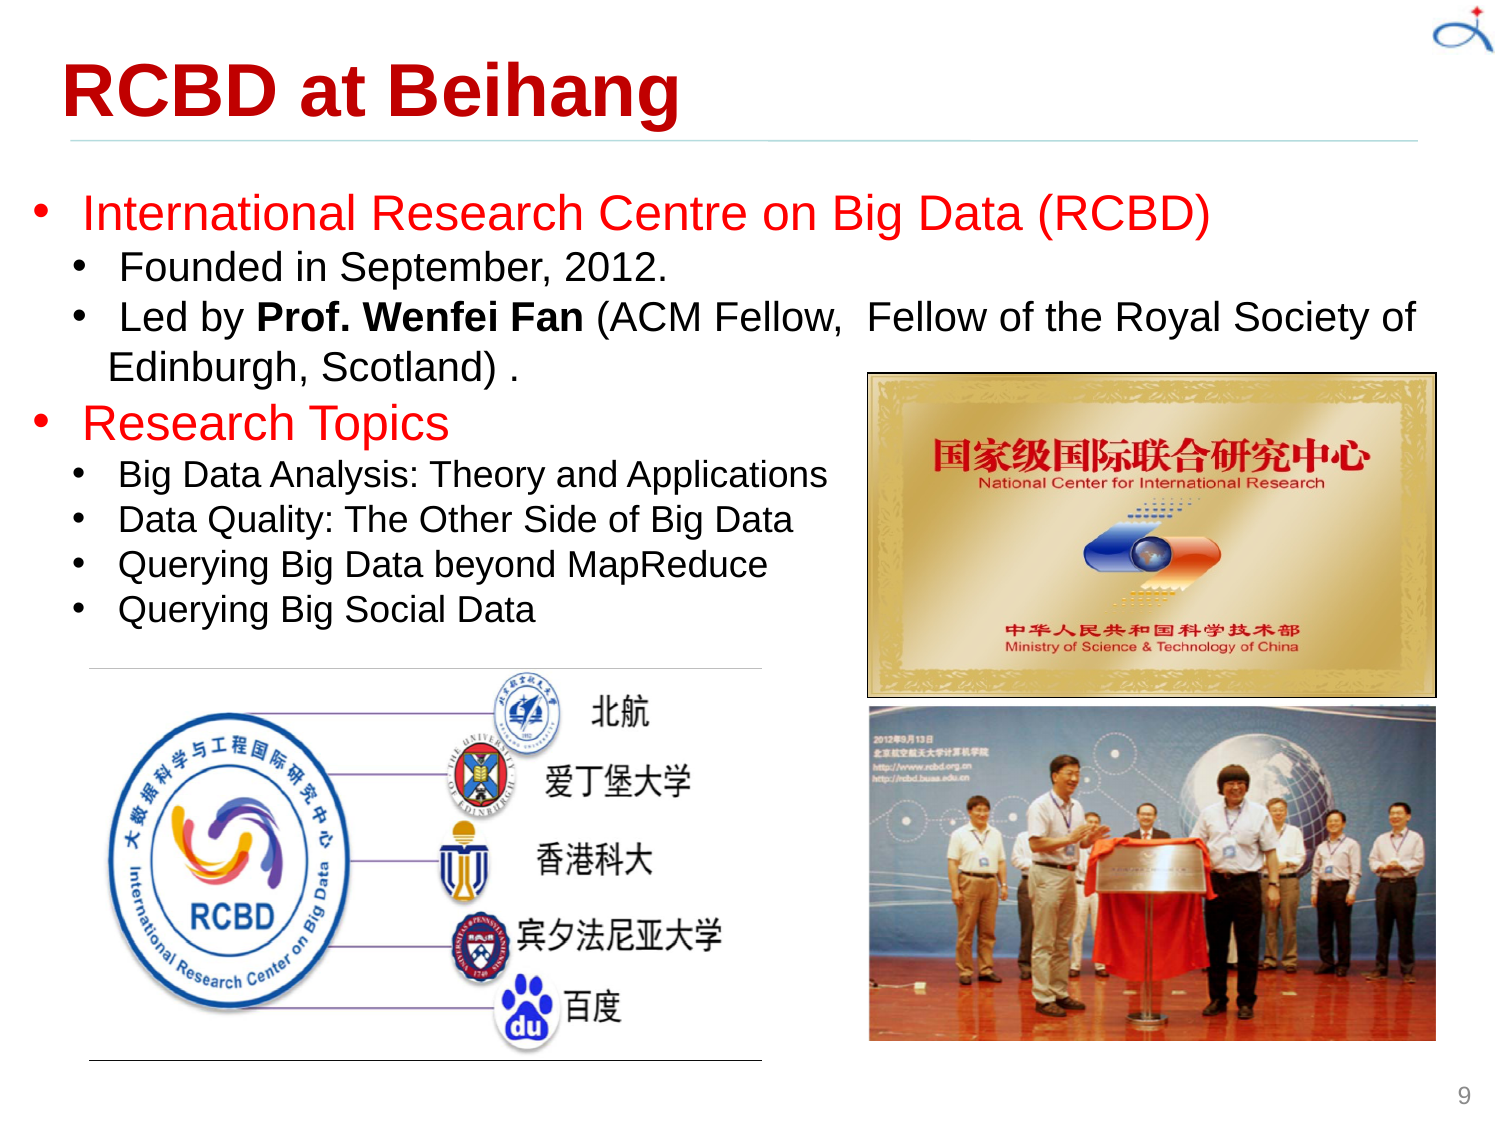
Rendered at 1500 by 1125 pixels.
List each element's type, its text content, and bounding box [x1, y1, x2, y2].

picture [867, 373, 1436, 1125]
slide_number 9 [1325, 1065, 1487, 1125]
text_box International Research Centre on Big Data (RCBD) Founded in September, 2012. Led by Prof. Wenfei Fan (ACM Fellow, Fellow of the Royal Society of Edinburgh, Scotland) . Research Topics Big Data Analysis: Theory and Applications Data Quality: The Other Side of Big Data Querying Big Data beyond MapReduce Querying Big Social Data [17, 172, 1477, 683]
picture [1432, 5, 1495, 55]
picture [90, 683, 228, 1061]
title RCBD at Beihang [46, 23, 1448, 150]
picture [622, 683, 762, 1061]
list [228, 527, 622, 1125]
